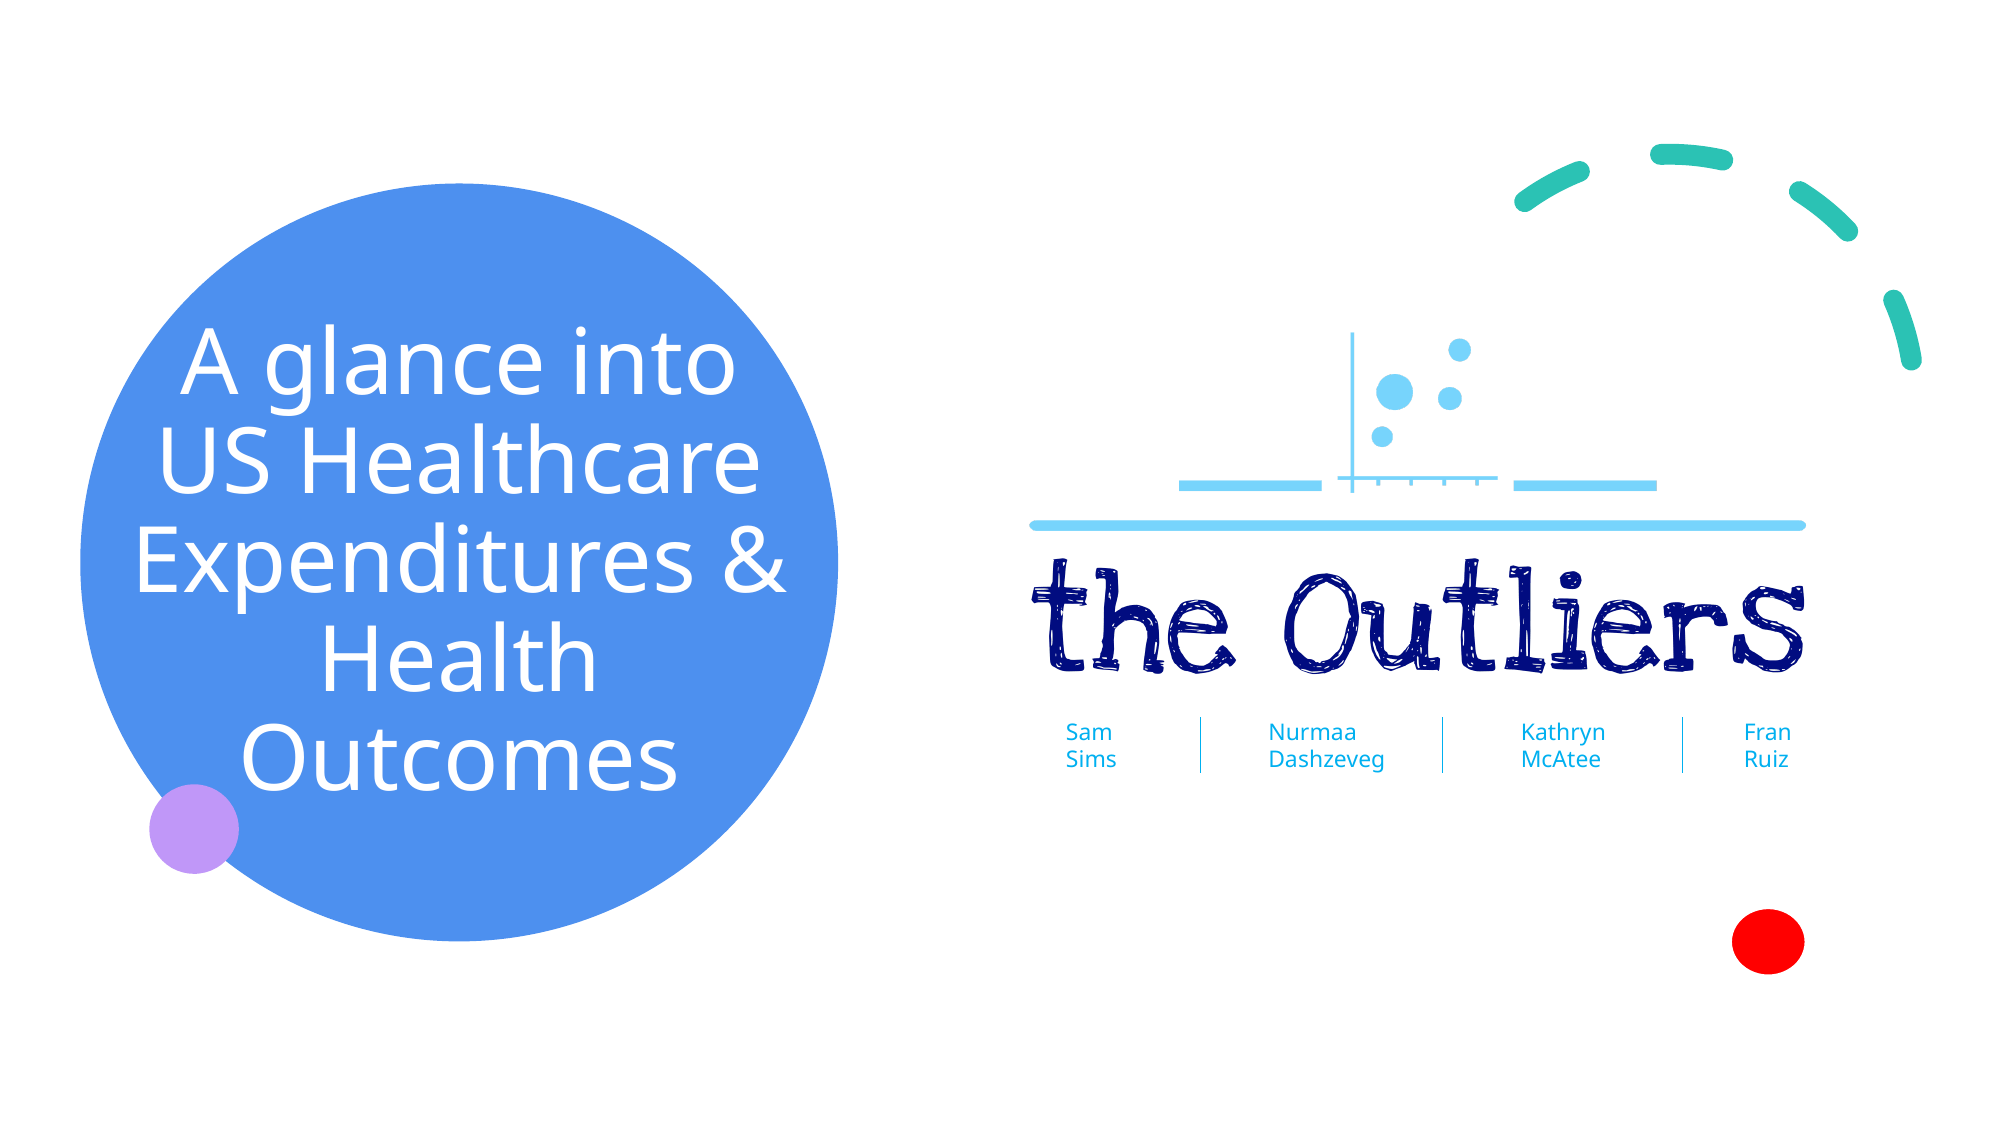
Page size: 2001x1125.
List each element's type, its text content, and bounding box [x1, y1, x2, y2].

picture [1028, 331, 1807, 676]
text_box [1728, 905, 1808, 978]
text_box Fran Ruiz [1729, 709, 1932, 780]
title A glance into US Healthcare Expenditures & Health Outcomes [100, 183, 820, 942]
text_box Nurmaa Dashzeveg [1253, 709, 1506, 780]
text_box Kathryn McAtee [1506, 709, 1709, 780]
text_box Sam Sims [1051, 709, 1253, 780]
